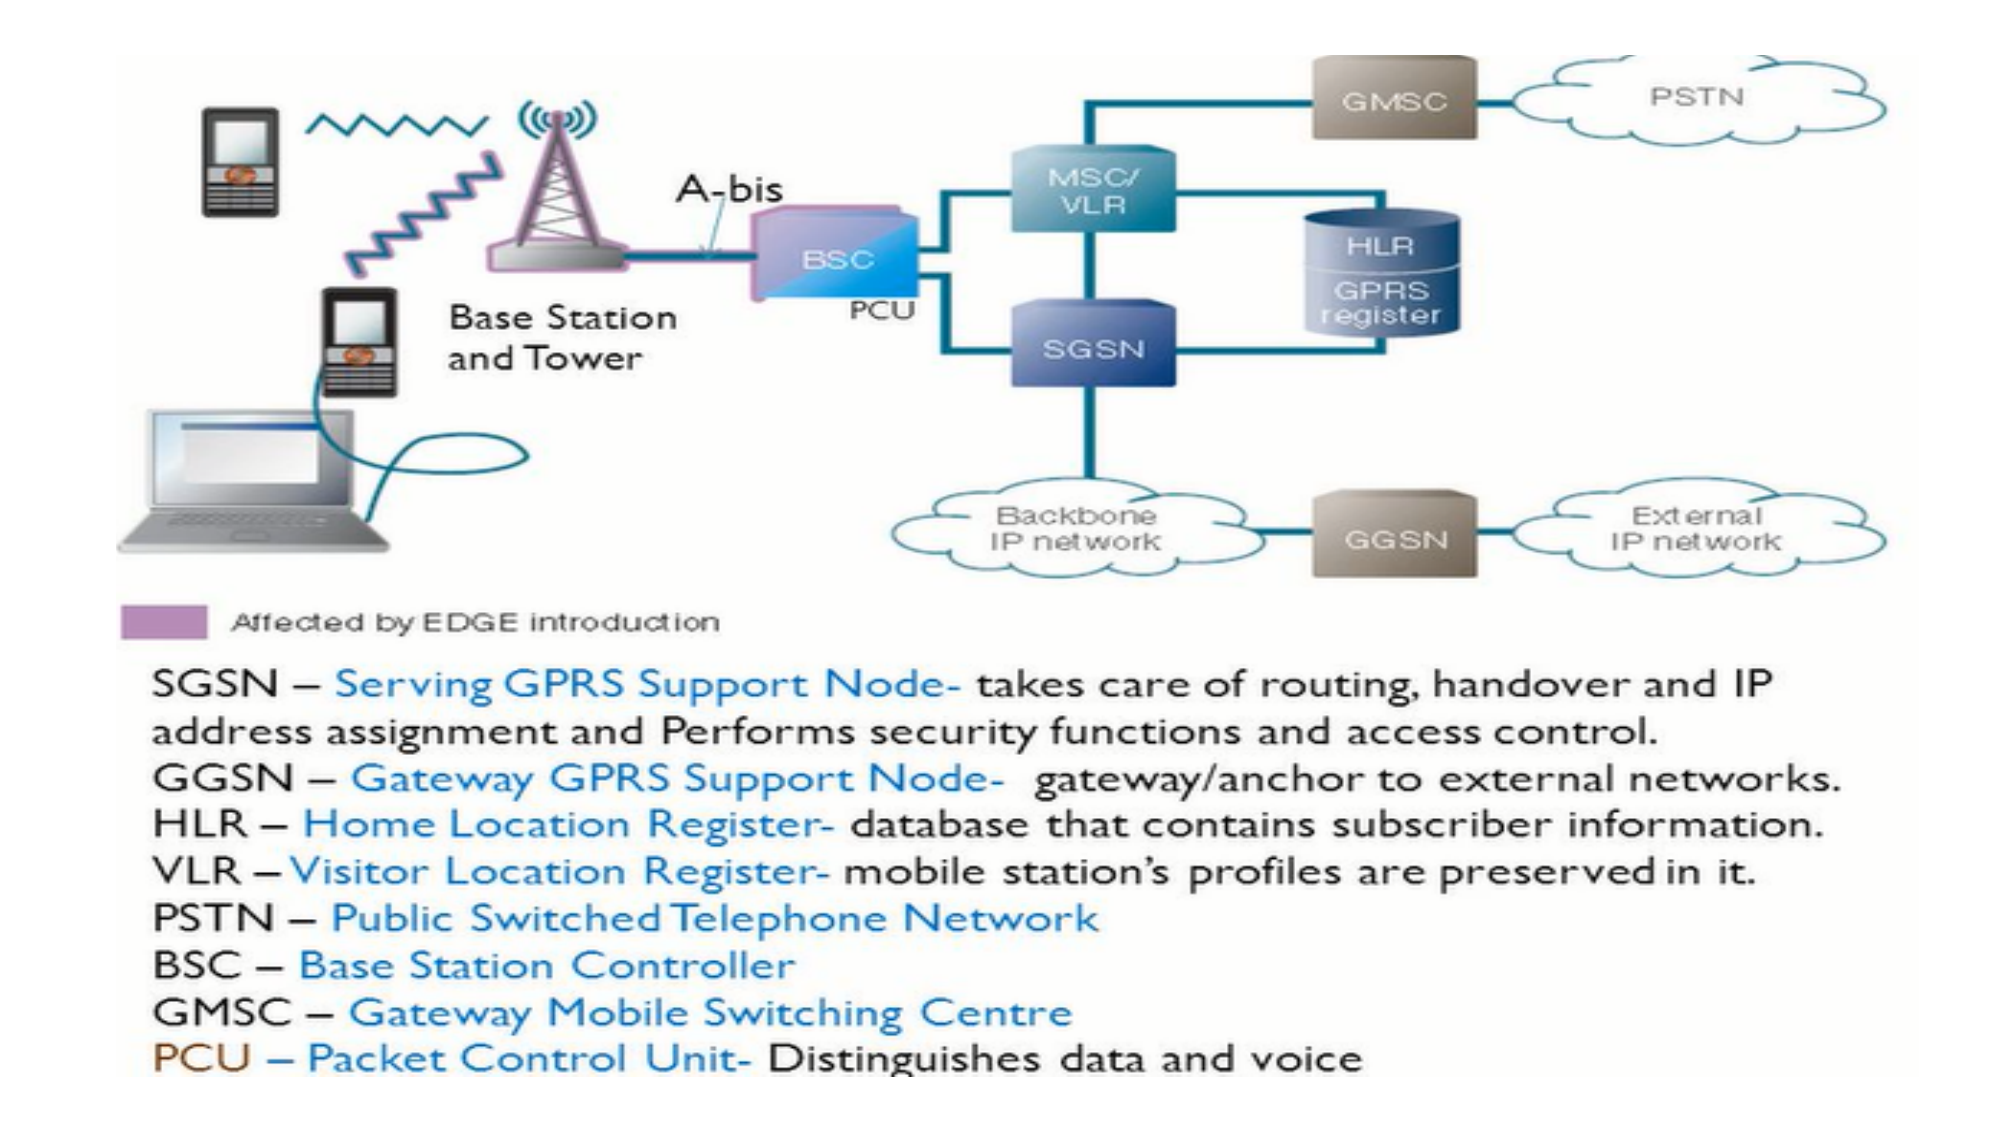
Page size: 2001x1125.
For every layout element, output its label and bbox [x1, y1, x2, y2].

picture [115, 55, 1919, 1078]
